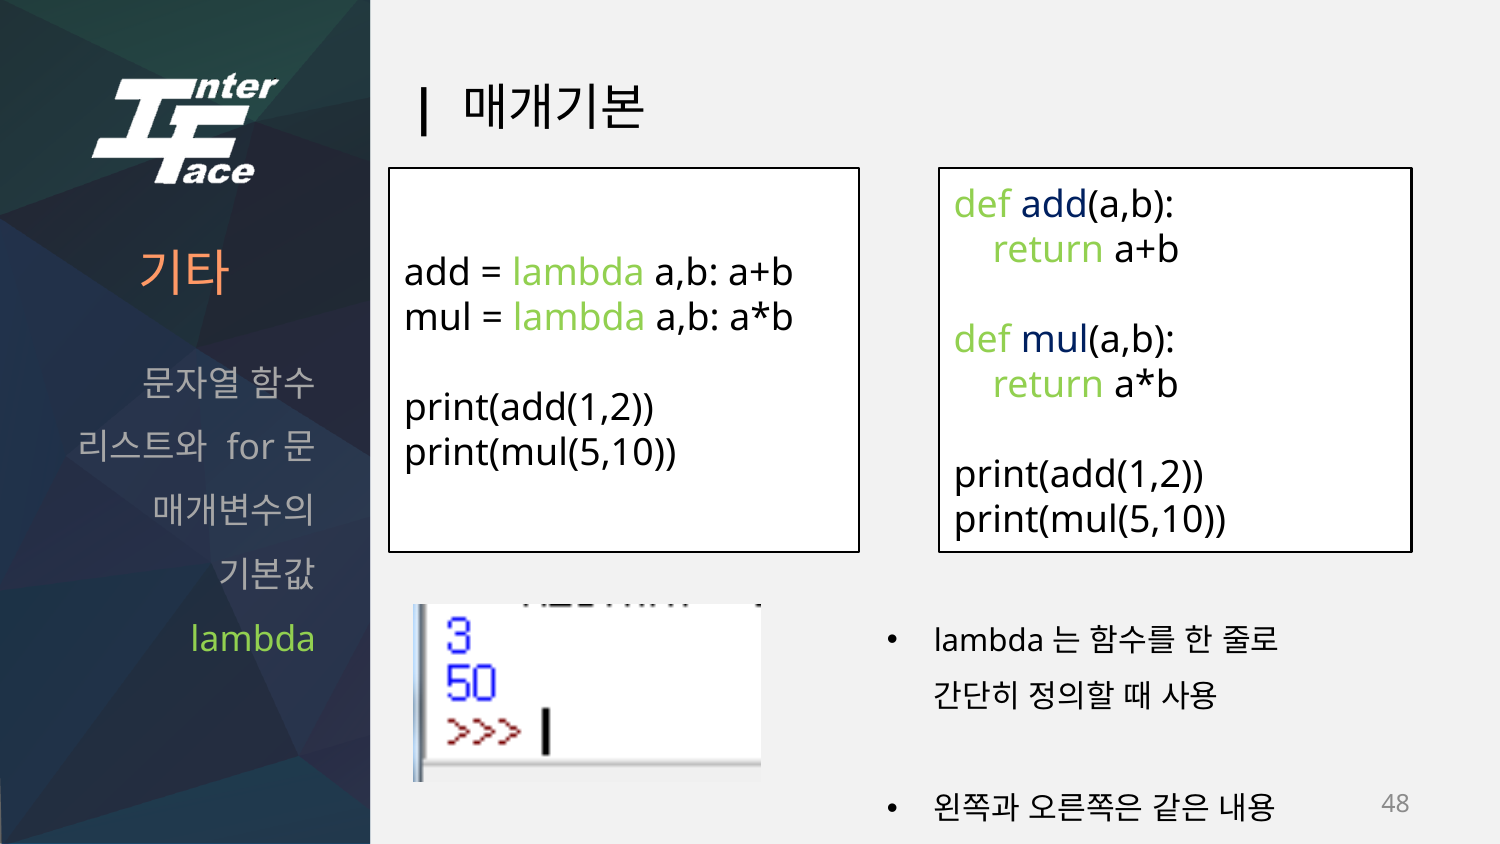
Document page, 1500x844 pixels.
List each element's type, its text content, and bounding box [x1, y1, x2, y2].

text_box lambda는 함수를 한 줄로 간단히 정의할 때 사용 왼쪽과 오른쪽은 같은 내용 [872, 594, 1304, 834]
text_box | 매개기본 [395, 68, 939, 143]
picture [0, 0, 371, 844]
slide_number 48 [1304, 782, 1425, 827]
text_box add = lambda a,b: a+b mul = lambda a,b: a*b print(add(1,2)) print(mul(5,10)) [387, 166, 861, 554]
picture [412, 604, 761, 783]
text_box def add(a,b): return a+b def mul(a,b): return a*b print(add(1,2)) print(mul(5,10)) [937, 166, 1414, 554]
